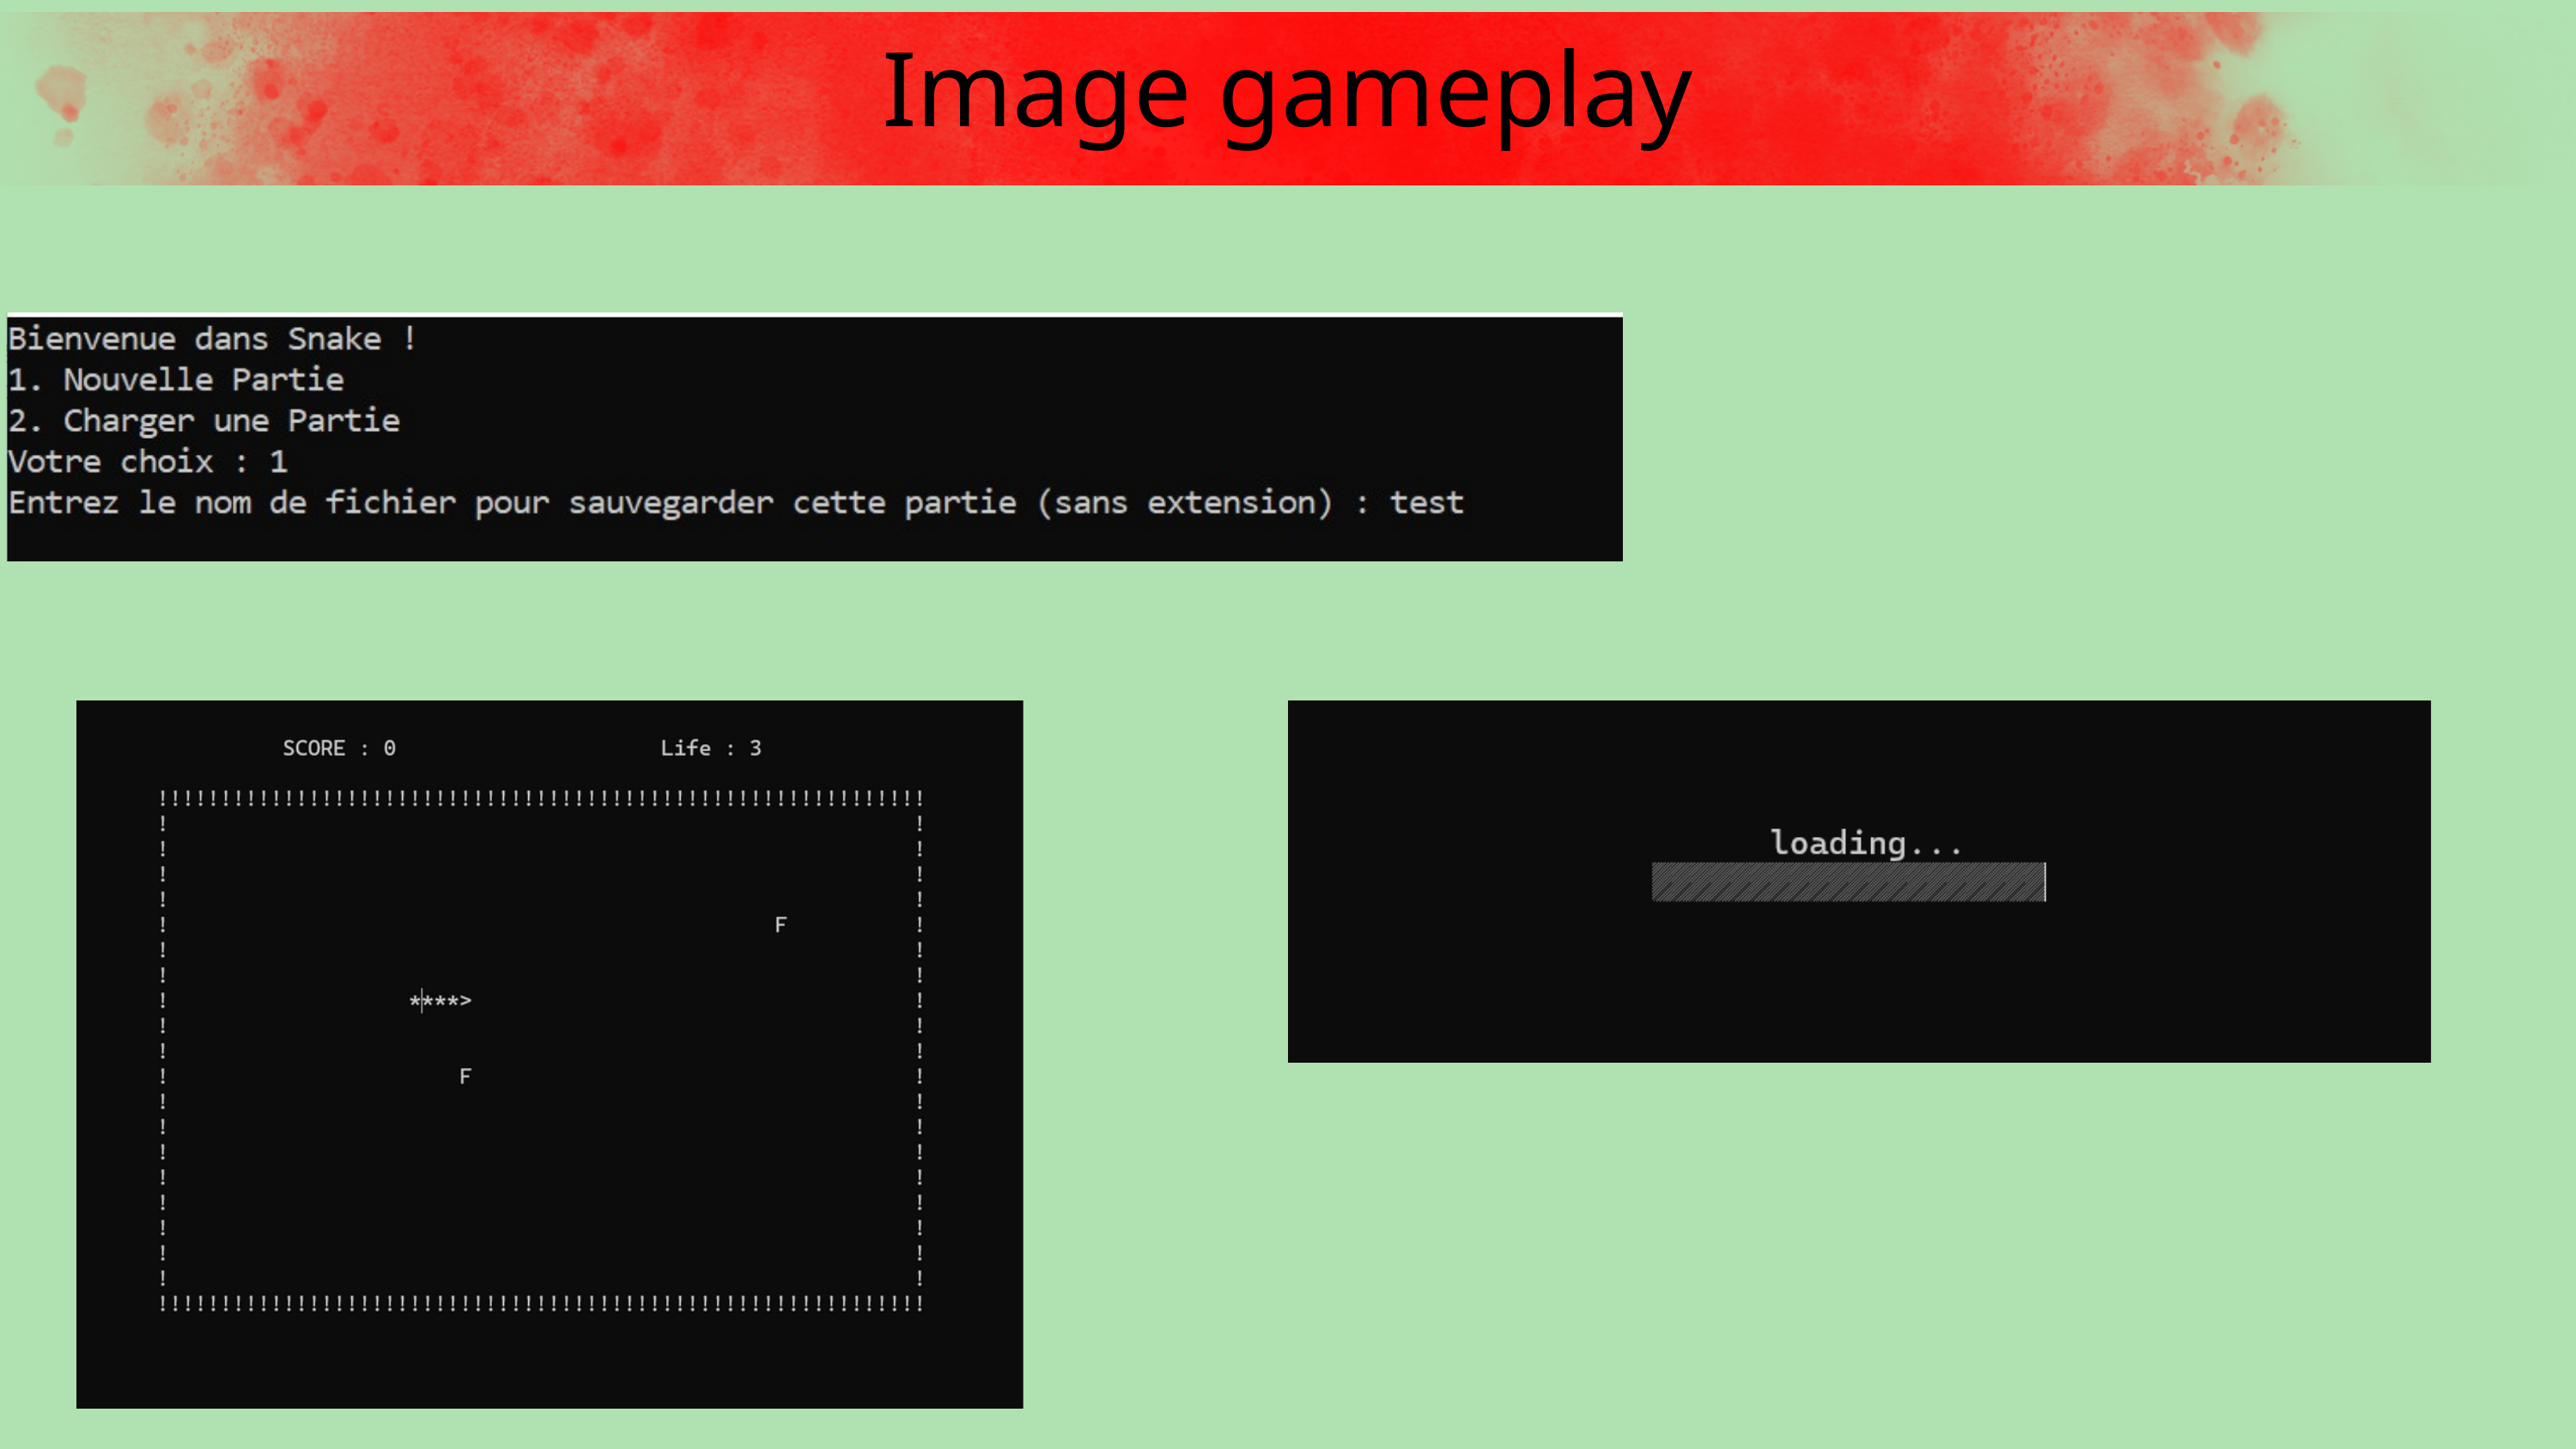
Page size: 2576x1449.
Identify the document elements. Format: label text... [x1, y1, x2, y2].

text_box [76, 700, 1024, 1409]
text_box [1287, 700, 2432, 1064]
text_box [0, 12, 2576, 185]
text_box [6, 312, 1624, 562]
text_box Image gameplay [550, 3, 2026, 148]
